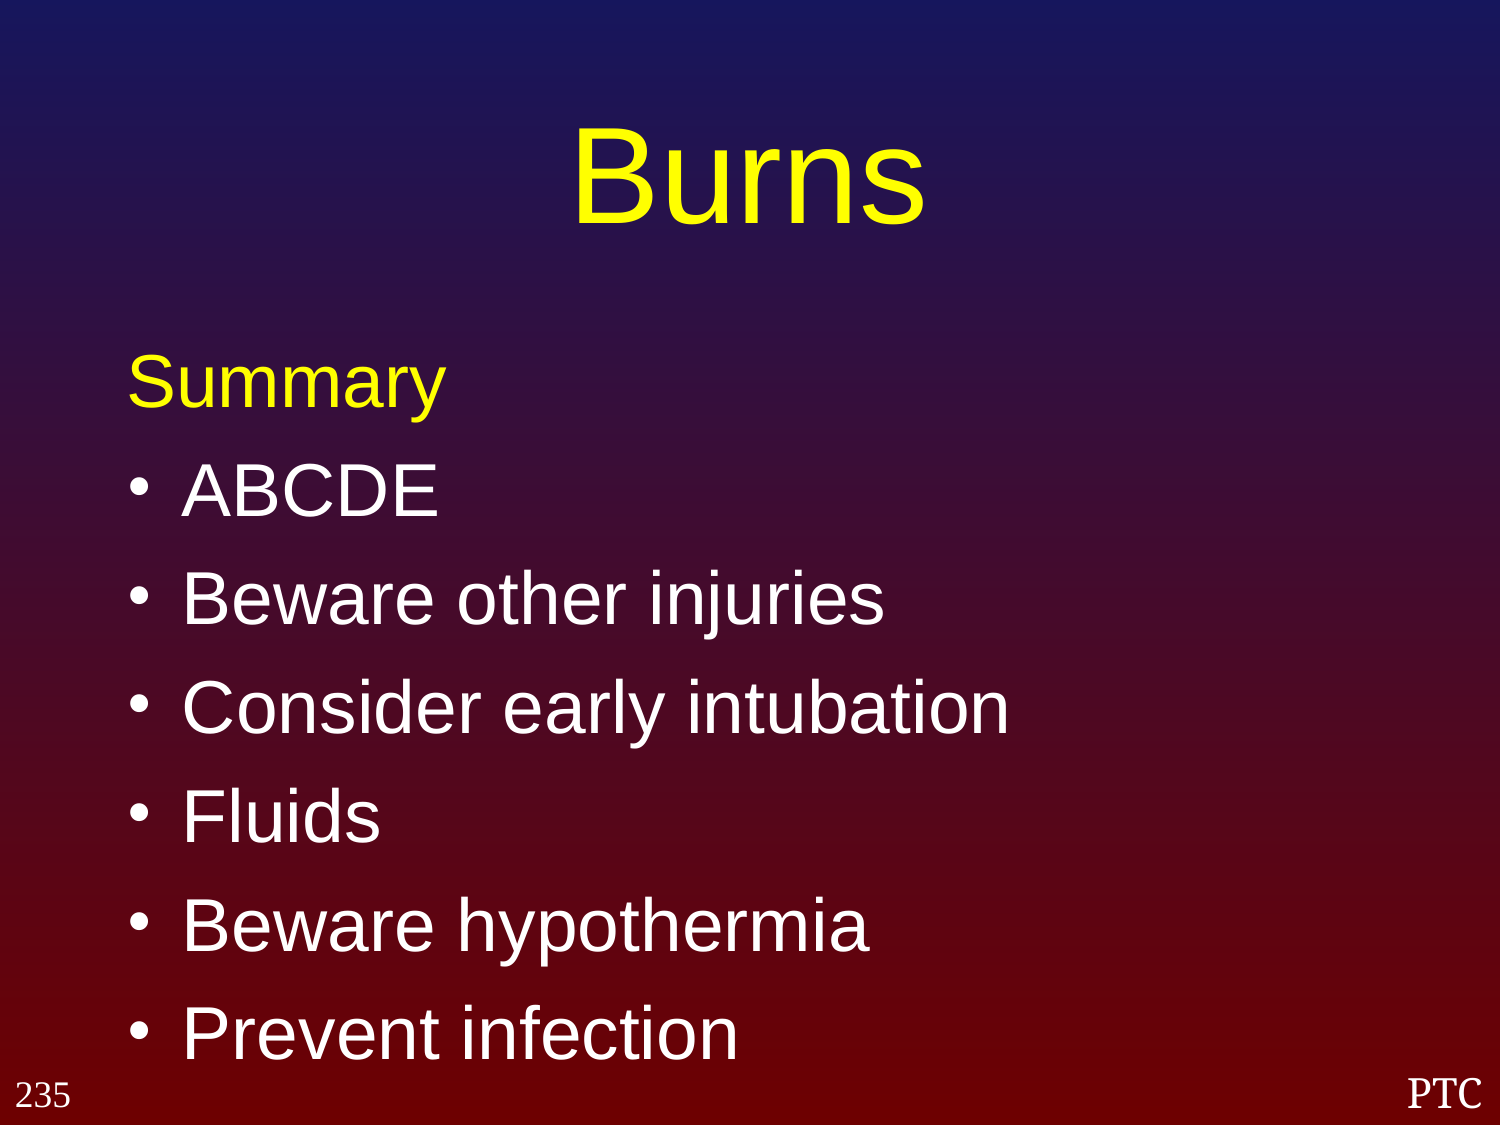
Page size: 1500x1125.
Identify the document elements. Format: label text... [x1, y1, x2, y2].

text_box 235 [0, 1061, 86, 1123]
text_box Burns [111, 75, 1387, 263]
text_box Summary ABCDE Beware other injuries Consider early intubation Fluids Beware hypothermia Prevent infection [111, 324, 1388, 1000]
